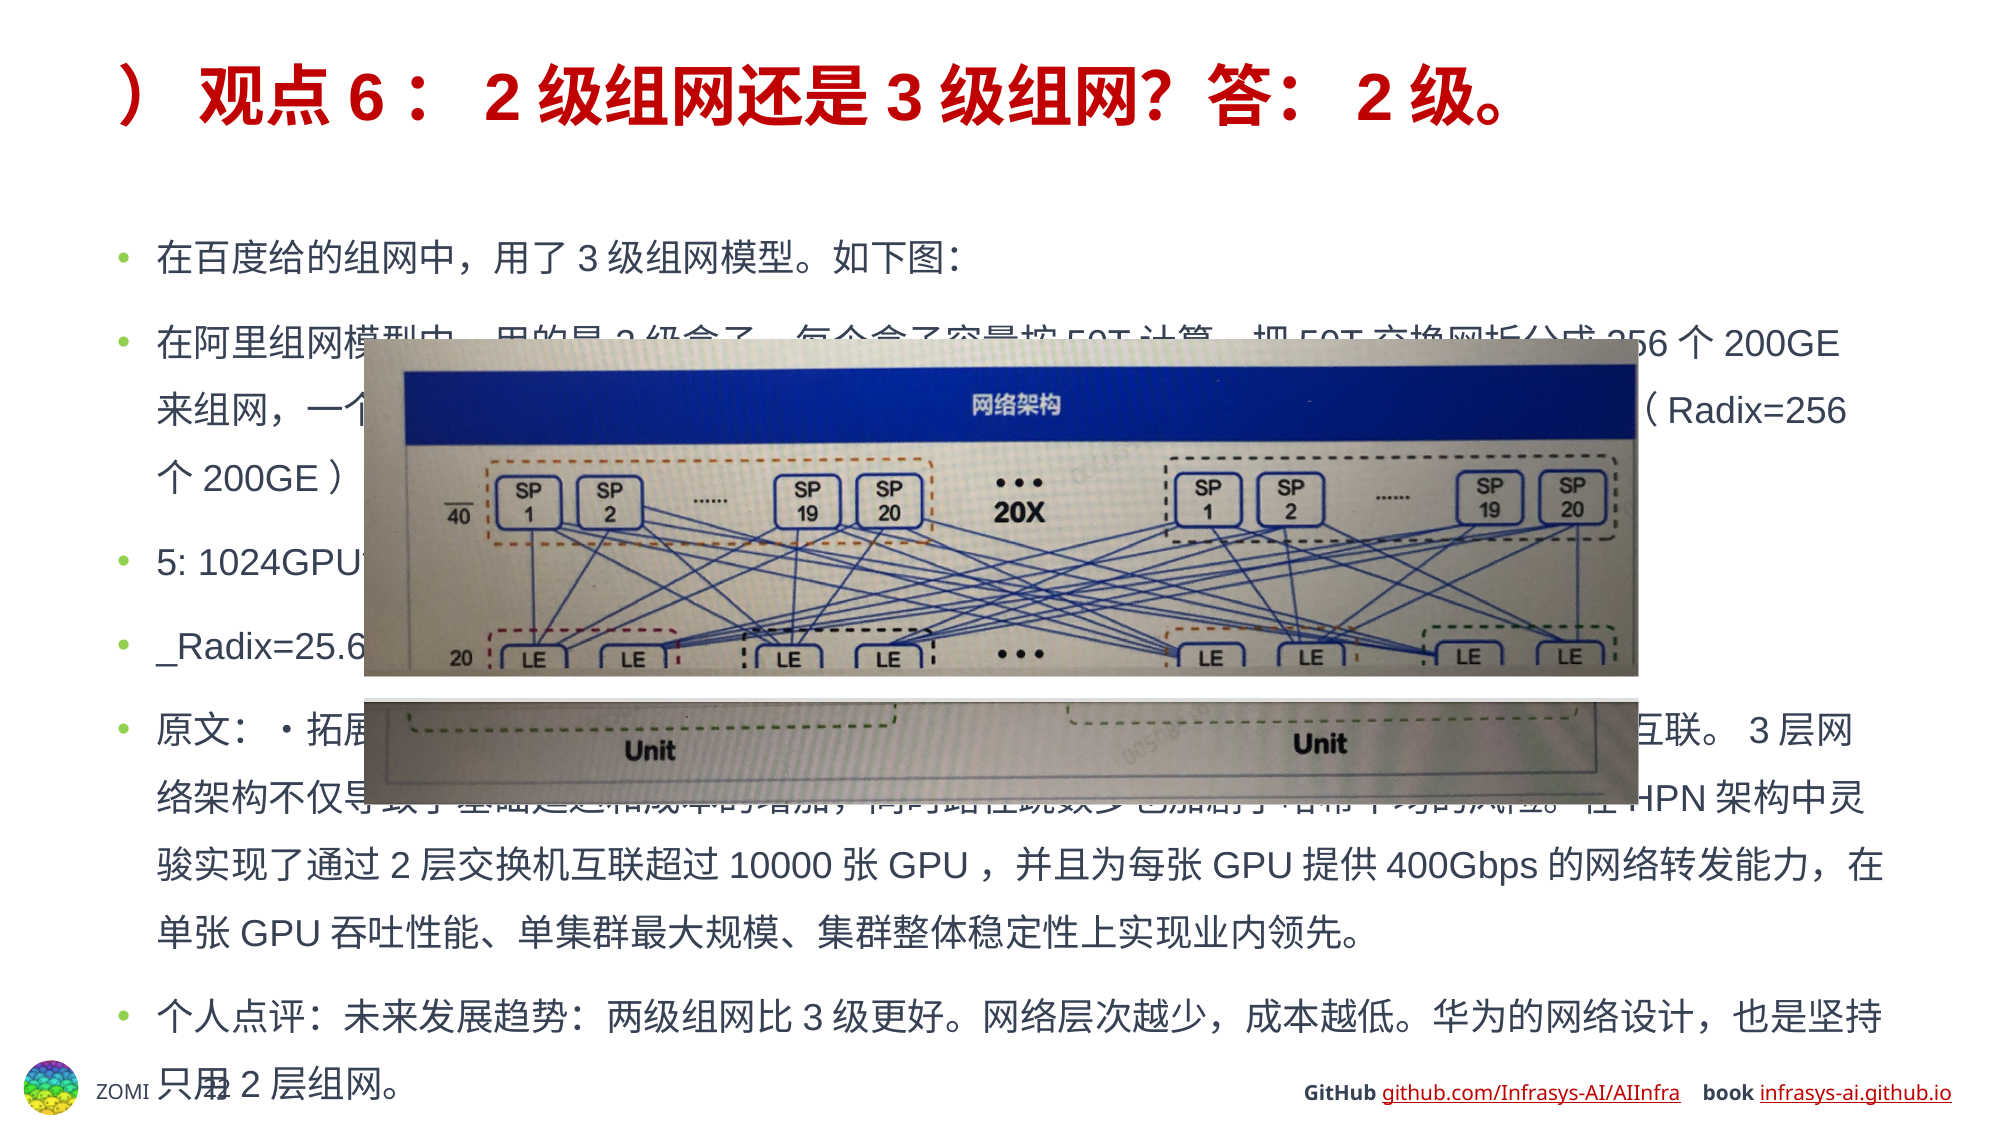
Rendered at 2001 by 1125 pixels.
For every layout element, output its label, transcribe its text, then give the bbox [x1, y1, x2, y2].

list 在百度给的组网中，用了3级组网模型。如下图： 在阿里组网模型中，用的是2级盒子。每个盒子容量按50T计算。把50T交换网拆分成256个200GE来组网，一个交换机可以连接128个服务器，即1024个GPU。再加一层L2盒式交换机（Radix=256个200GE），理论上网络规模 5: 1024GPU*L2 _Radix=25.6万GPU互联。 原文：•拓展性和性能线性度：基于传统CLOS架构需要3层网络架构设计才能完成万卡互联。3层网络架构不仅导致了基础延迟和成本的增加，同时路径跳数多也加剧了哈希不均的风险。在HPN架构中灵骏实现了通过2层交换机互联超过10000张GPU，并且为每张GPU提供400Gbps的网络转发能力，在单张GPU吞吐性能、单集群最大规模、集群整体稳定性上实现业内领先。 个人点评：未来发展趋势：两级组网比3级更好。网络层次越少，成本越低。华为的网络设计，也是坚持只用2层组网。 [102, 204, 1901, 1043]
title ） 观点6：2级组网还是3级组网？答：2级。 [102, 85, 1901, 183]
picture [23, 1060, 79, 1115]
picture [363, 698, 1640, 805]
picture [363, 339, 1640, 677]
